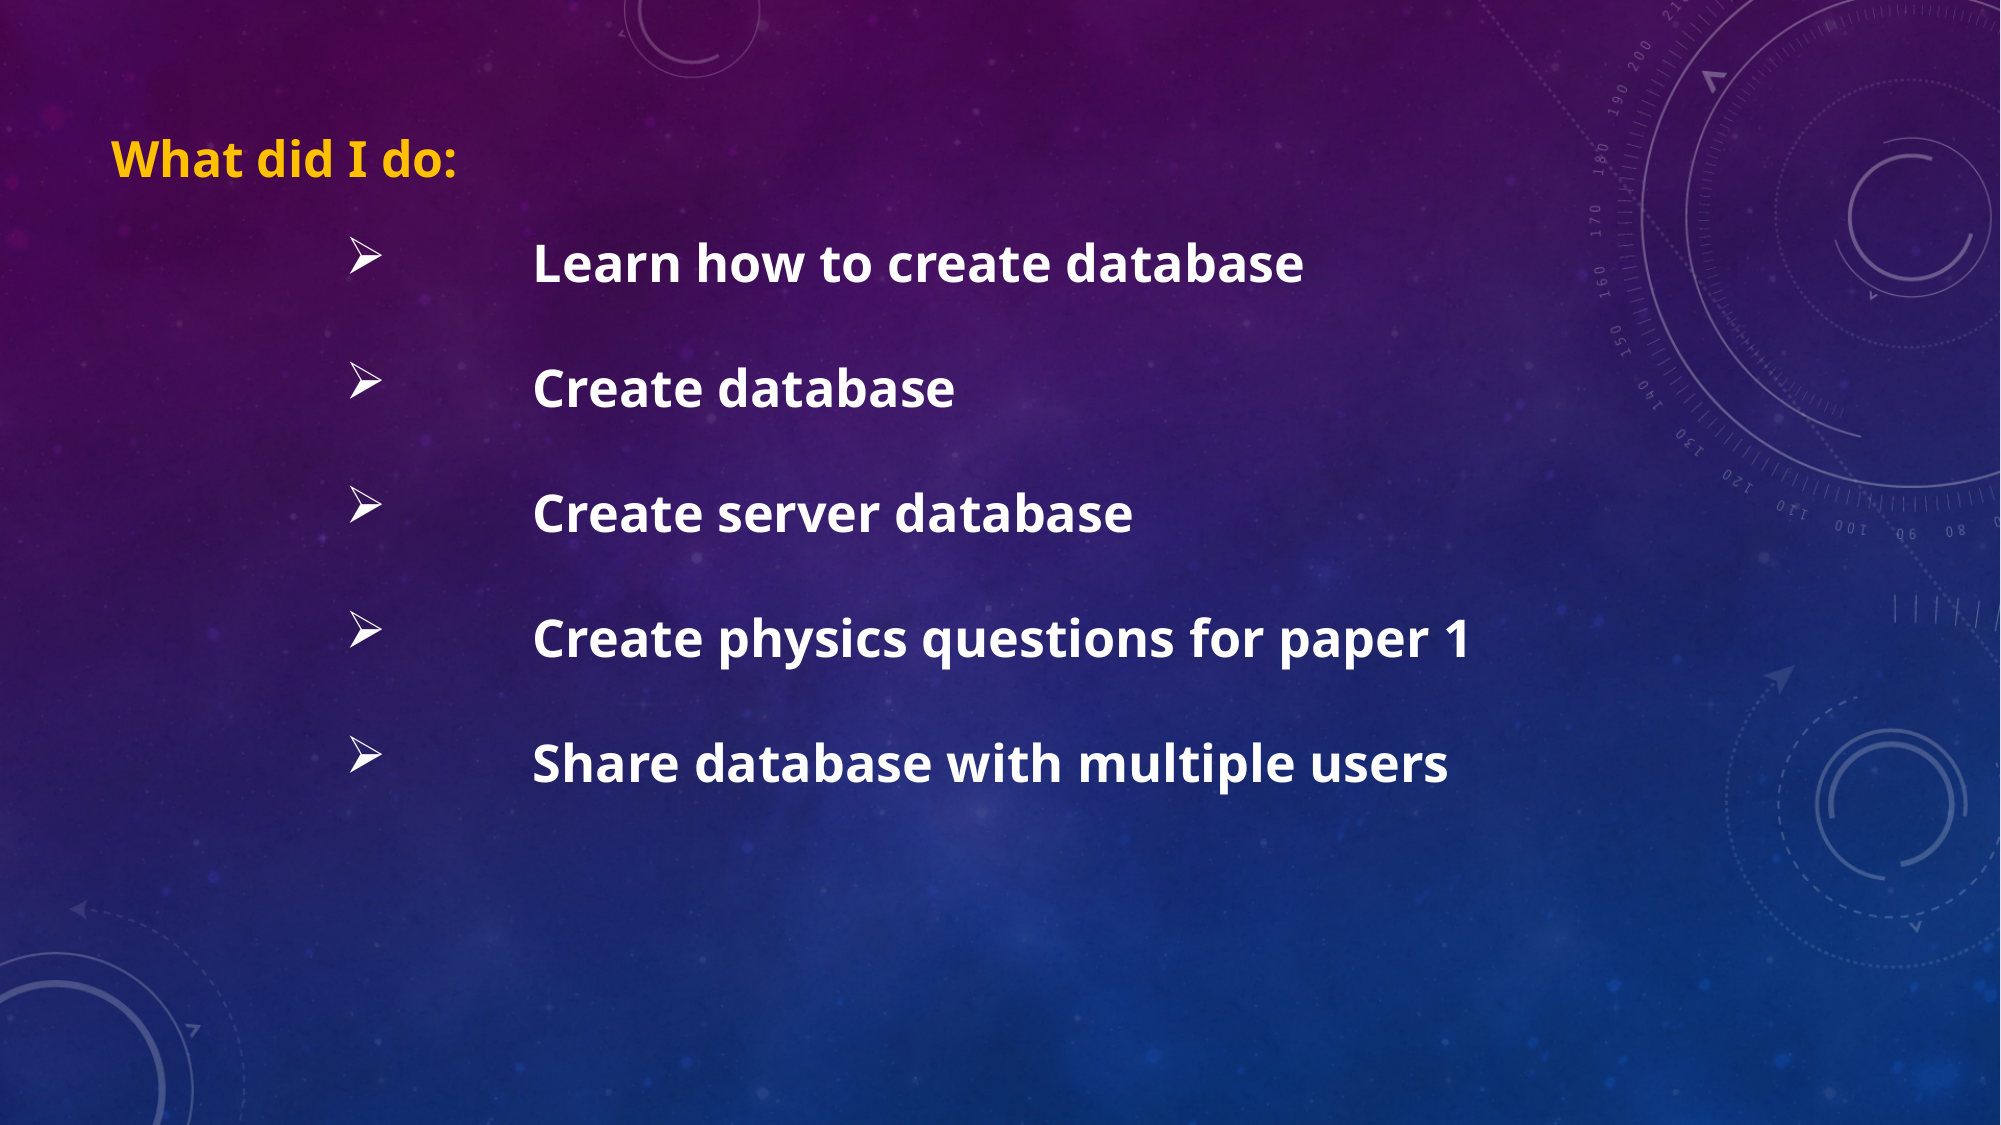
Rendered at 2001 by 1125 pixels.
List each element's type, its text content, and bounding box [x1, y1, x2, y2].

text_box What did I do: [96, 91, 566, 224]
text_box Learn how to create database Create database Create server database Create physics questions for paper 1 Share database with multiple users [330, 223, 1773, 801]
picture [0, 0, 2001, 1125]
